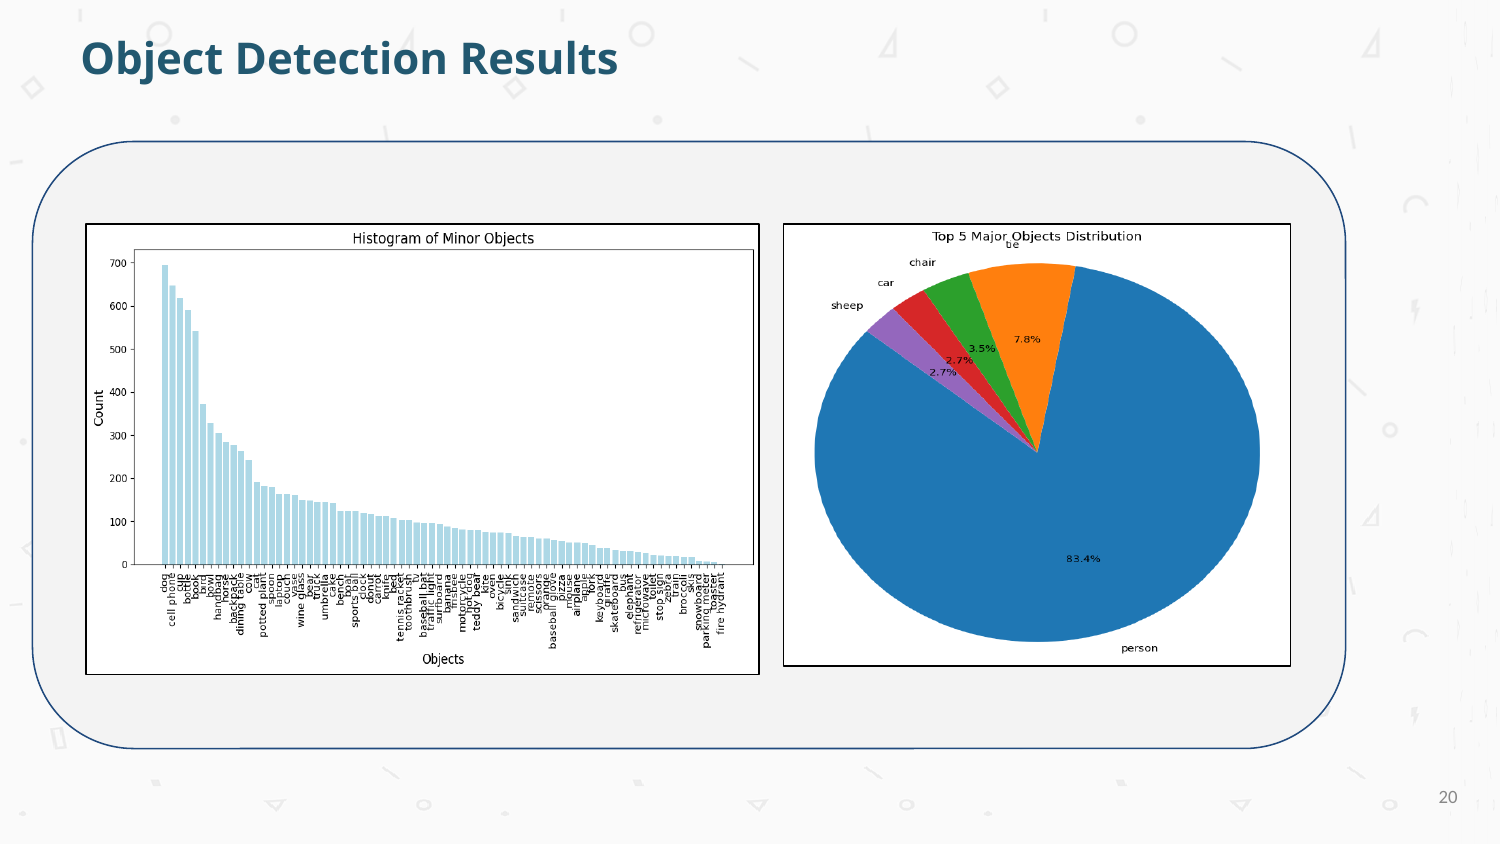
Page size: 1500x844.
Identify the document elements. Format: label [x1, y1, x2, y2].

picture [86, 224, 759, 674]
text_box [0, 0, 1500, 844]
picture [784, 224, 1290, 666]
